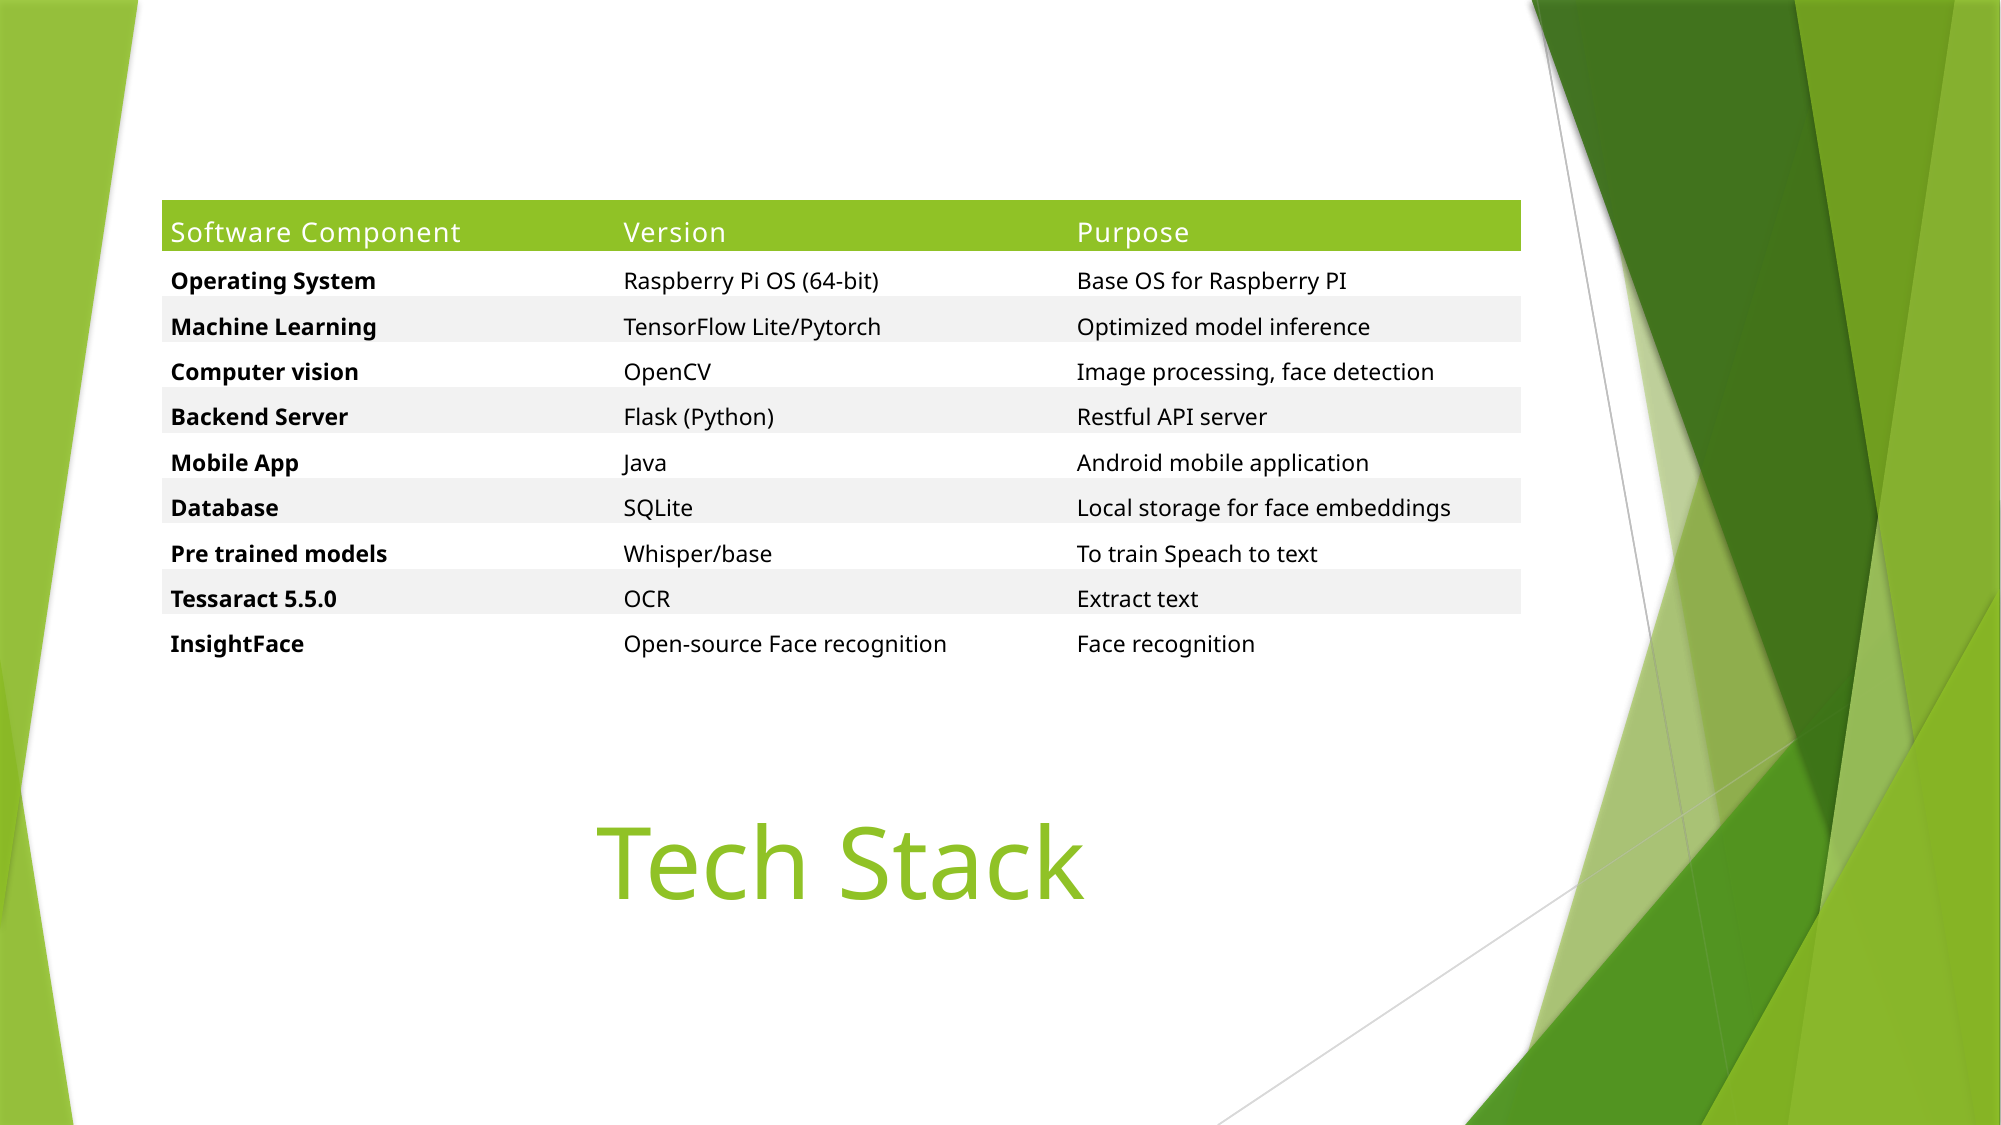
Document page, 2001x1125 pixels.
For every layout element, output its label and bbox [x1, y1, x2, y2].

text_box [0, 0, 2000, 1125]
